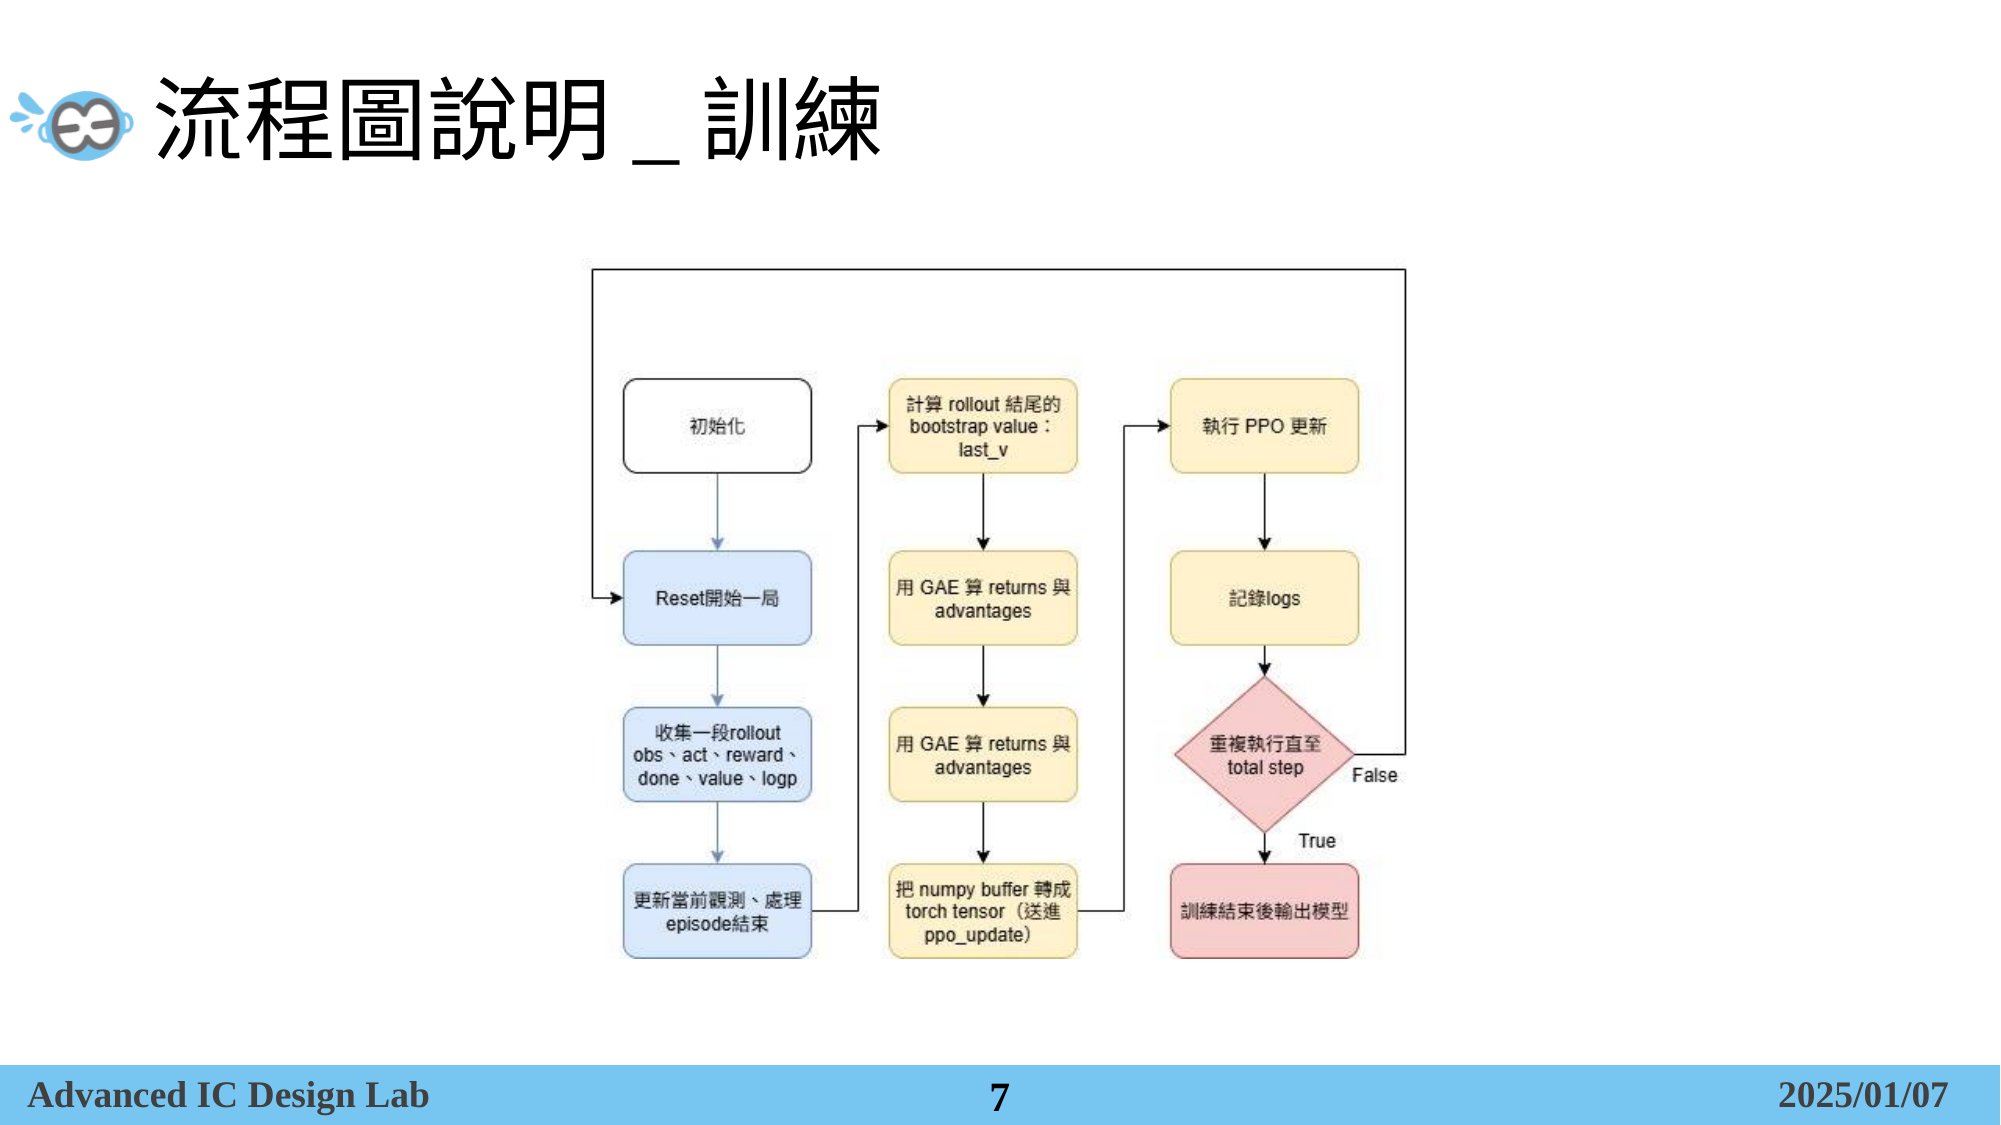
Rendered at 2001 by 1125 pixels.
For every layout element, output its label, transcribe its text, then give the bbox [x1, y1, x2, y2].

title 流程圖說明_訓練 [137, 59, 1863, 189]
picture [9, 90, 134, 161]
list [581, 258, 1419, 959]
slide_number 7 [774, 1065, 1225, 1125]
